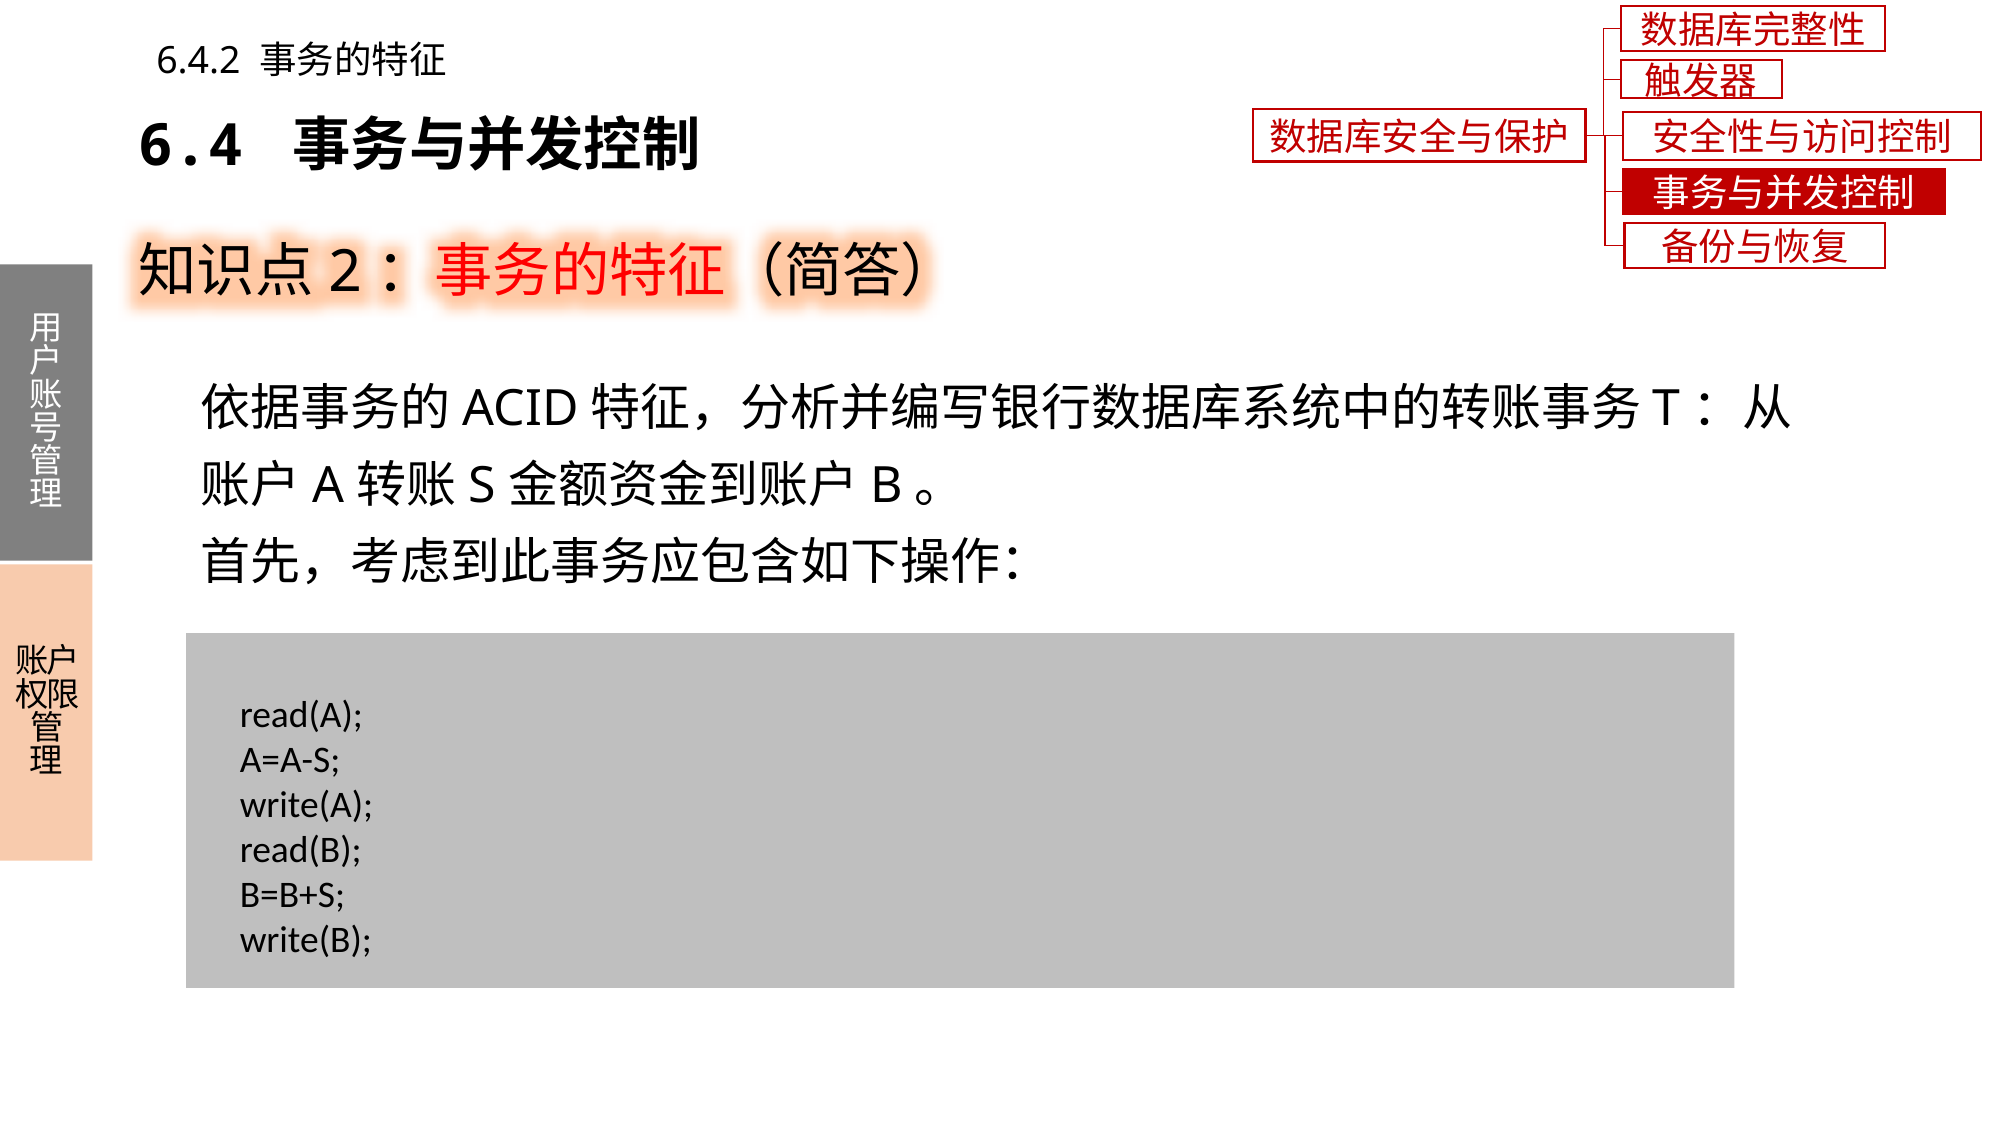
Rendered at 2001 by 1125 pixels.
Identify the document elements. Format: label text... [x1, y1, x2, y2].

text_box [1585, 135, 1625, 246]
text_box 知识点2：事务的特征（简答） [120, 172, 1945, 329]
text_box 触发器 [1621, 59, 1783, 99]
text_box 事务与并发控制 [1625, 168, 1946, 215]
text_box 依据事务的ACID特征，分析并编写银行数据库系统中的转账事务T：从账户A转账S金额资金到账户B。 首先，考虑到此事务应包含如下操作： [186, 350, 1827, 597]
text_box 6.4 事务与并发控制 [120, 97, 1568, 152]
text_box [1585, 79, 1621, 135]
text_box 安全性与访问控制 [114, 166, 1954, 339]
text_box 数据库安全与保护 [1252, 108, 1585, 163]
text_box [0, 264, 93, 861]
text_box 6.4.2 事务的特征 [141, 28, 462, 89]
text_box 安全性与访问控制 [1622, 111, 1982, 161]
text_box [1585, 28, 1621, 79]
text_box [118, 170, 1949, 335]
text_box 数据库完整性 [1620, 5, 1886, 52]
text_box [185, 632, 1735, 989]
text_box 备份与恢复 [1623, 222, 1886, 269]
text_box read(A); A=A-S; write(A); read(B); B=B+S; write(B); [225, 682, 961, 968]
